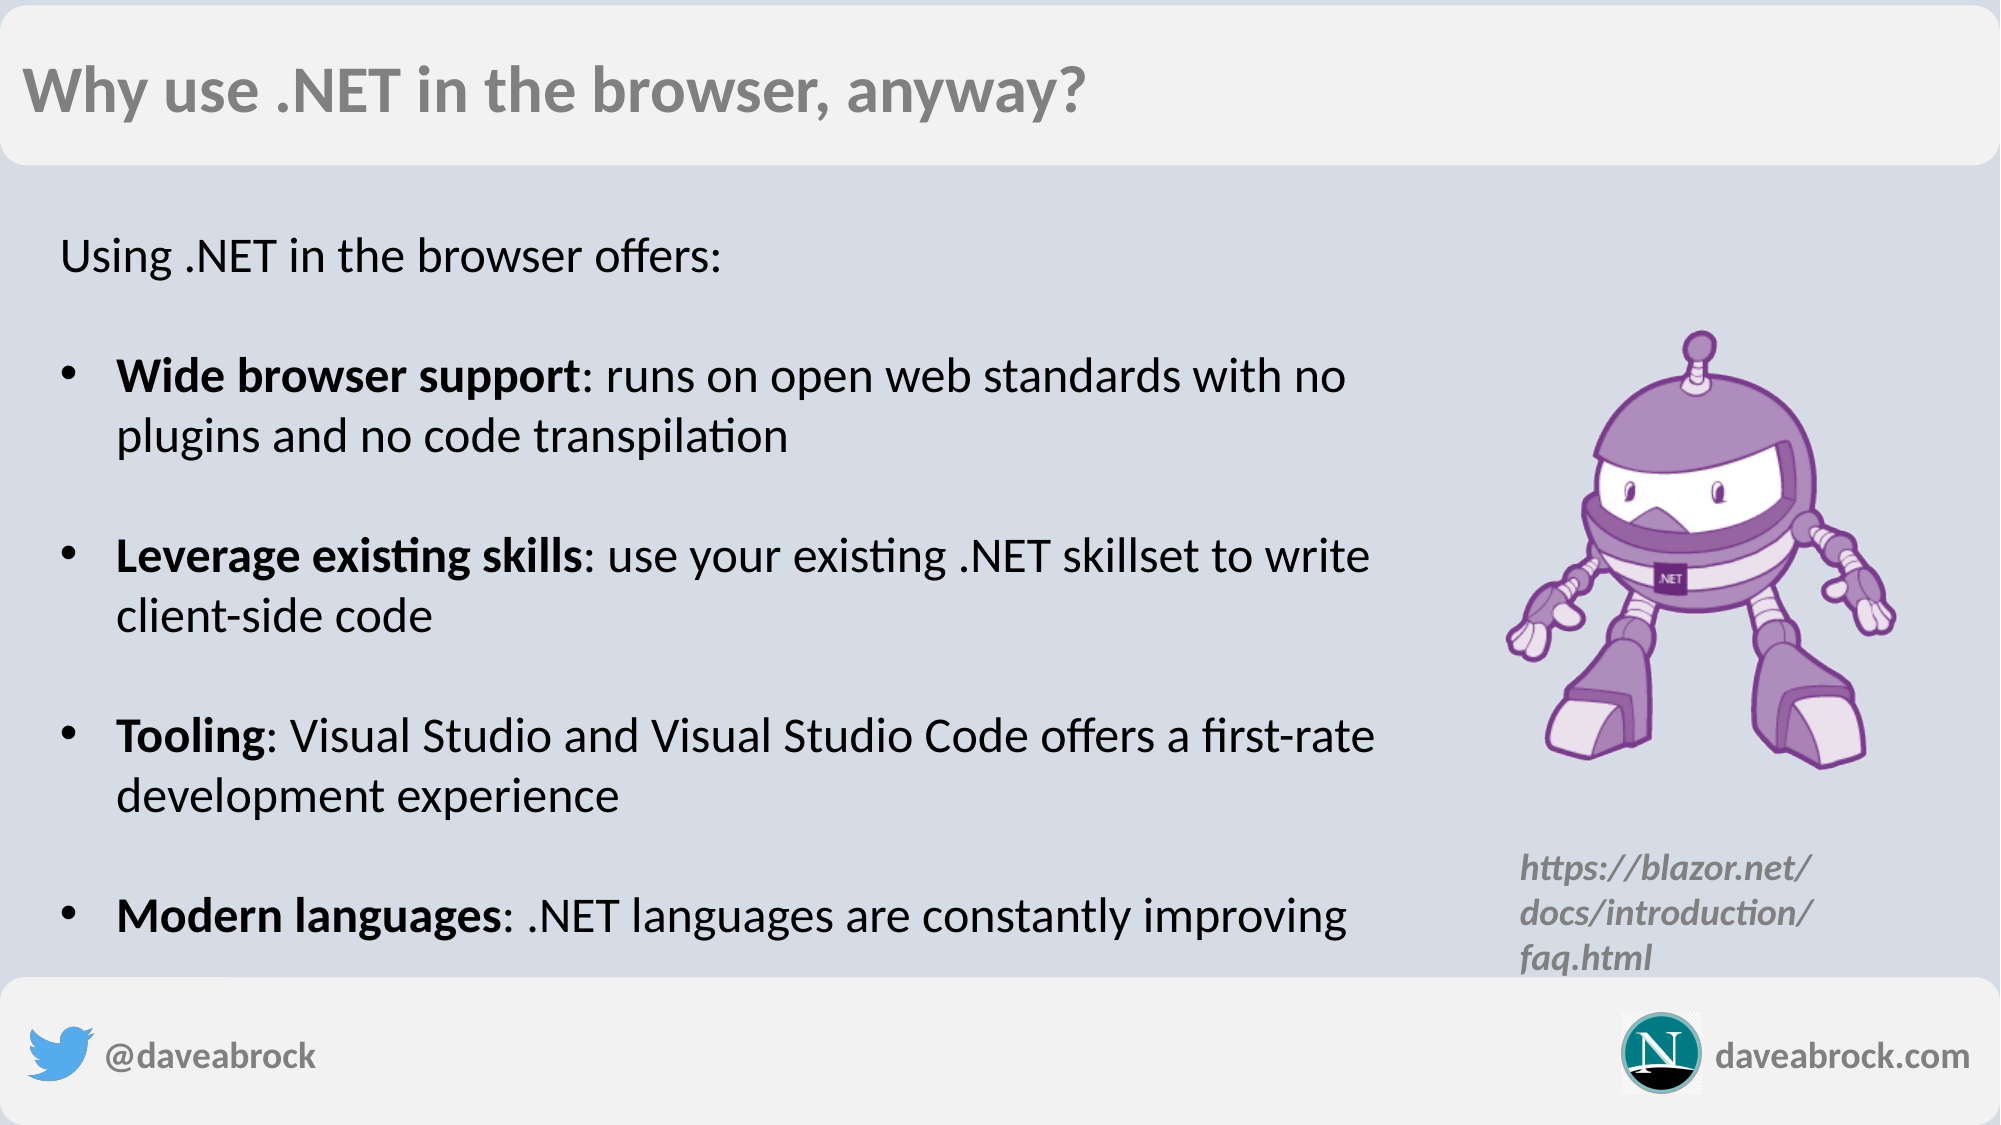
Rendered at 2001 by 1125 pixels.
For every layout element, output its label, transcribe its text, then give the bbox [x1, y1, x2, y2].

picture [1476, 325, 1927, 776]
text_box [1621, 1012, 1993, 1094]
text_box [11, 1005, 419, 1104]
text_box Why use .NET in the browser, anyway? [0, 4, 2000, 167]
text_box https://blazor.net/docs/introduction/faq.html [1505, 835, 1912, 986]
text_box [0, 976, 2000, 1125]
text_box Using .NET in the browser offers: Wide browser support: runs on open web standards with no plugins and no code transpilation Leverage existing skills: use your existing .NET skillset to write client-side code Tooling: Visual Studio and Visual Studio Code offers a first-rate development experience Modern languages: .NET languages are constantly improving [44, 214, 1417, 1070]
